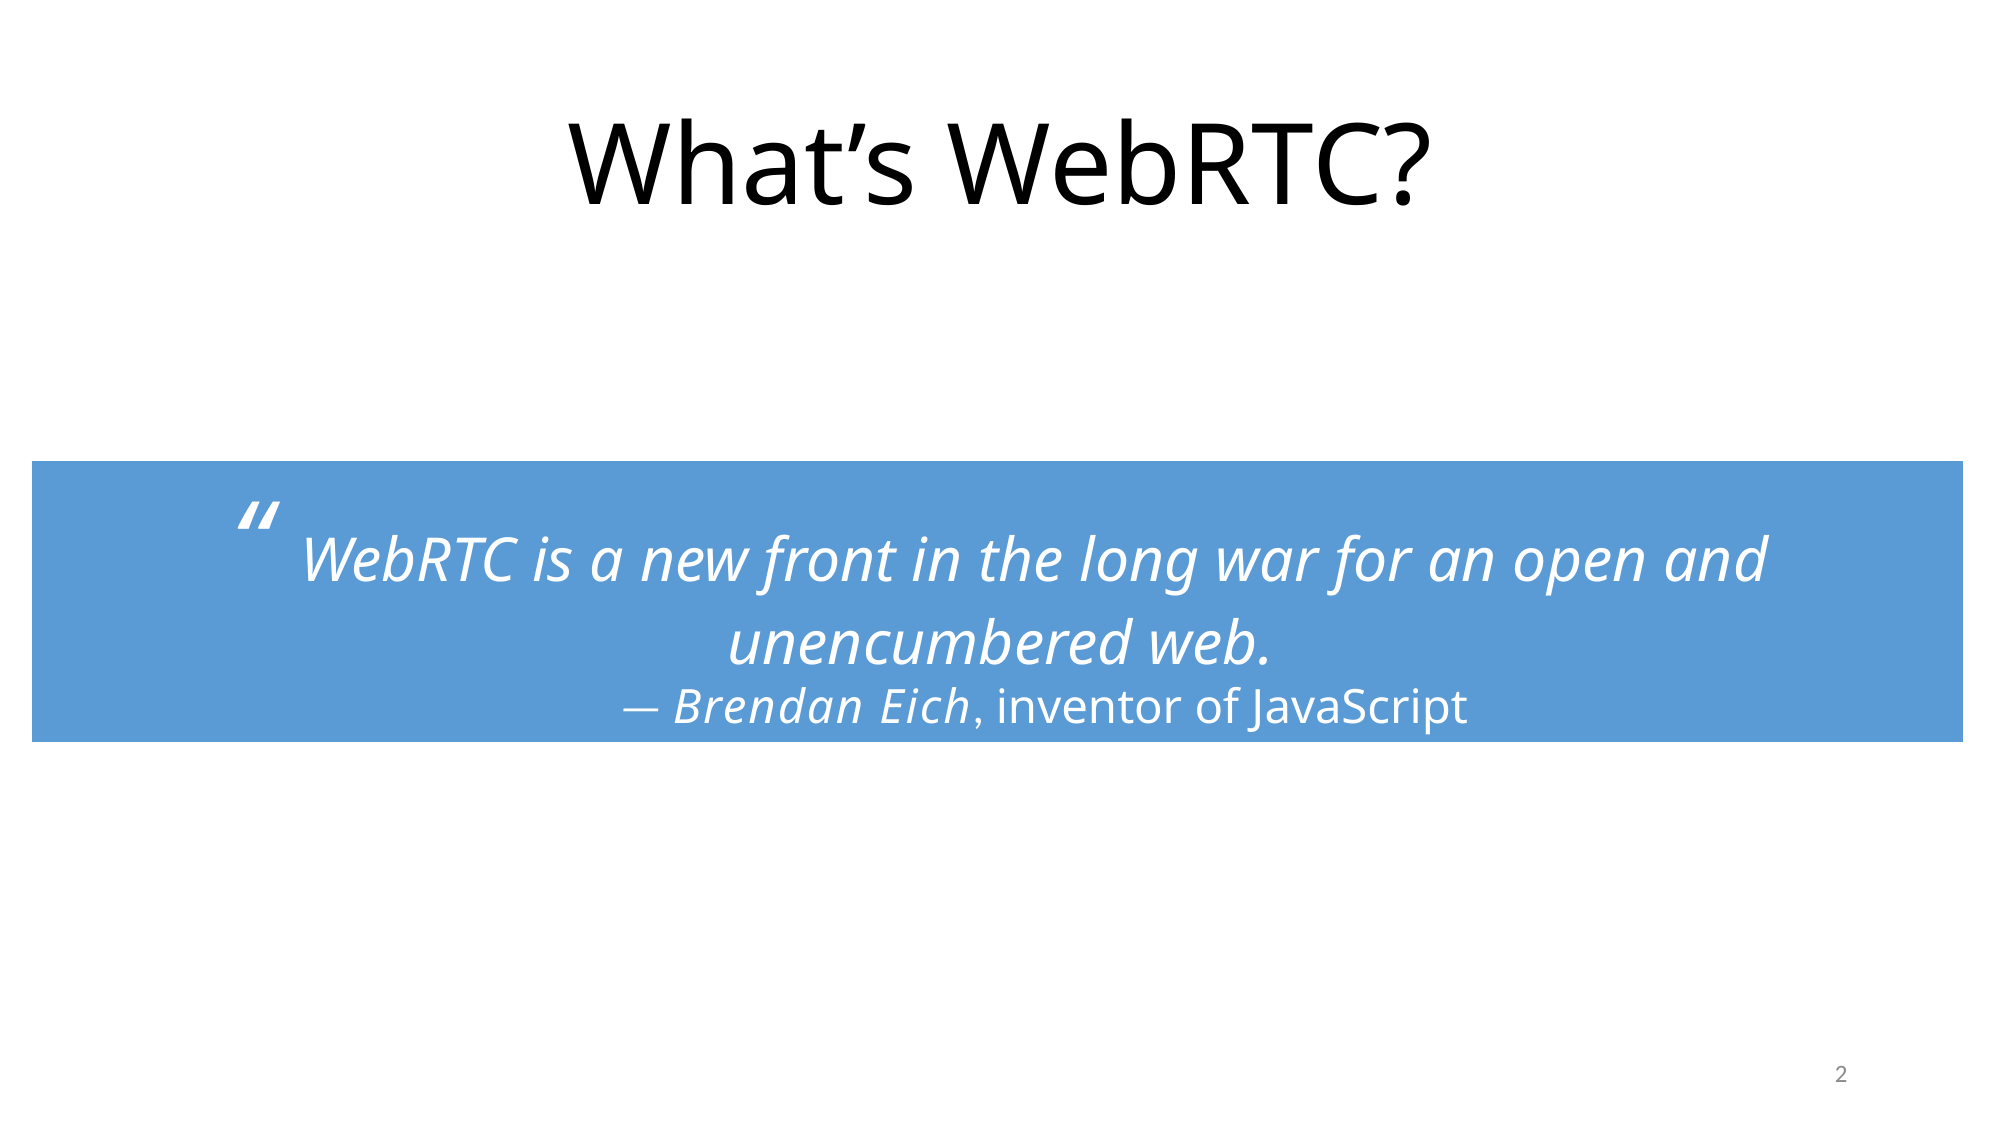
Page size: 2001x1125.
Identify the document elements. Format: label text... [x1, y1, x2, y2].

list “ WebRTC is a new front in the long war for an open and unencumbered web. — Brendan Eich, inventor of JavaScript [32, 461, 1963, 742]
title What’s WebRTC? [137, 59, 1863, 278]
slide_number 2 [1412, 1042, 1863, 1103]
